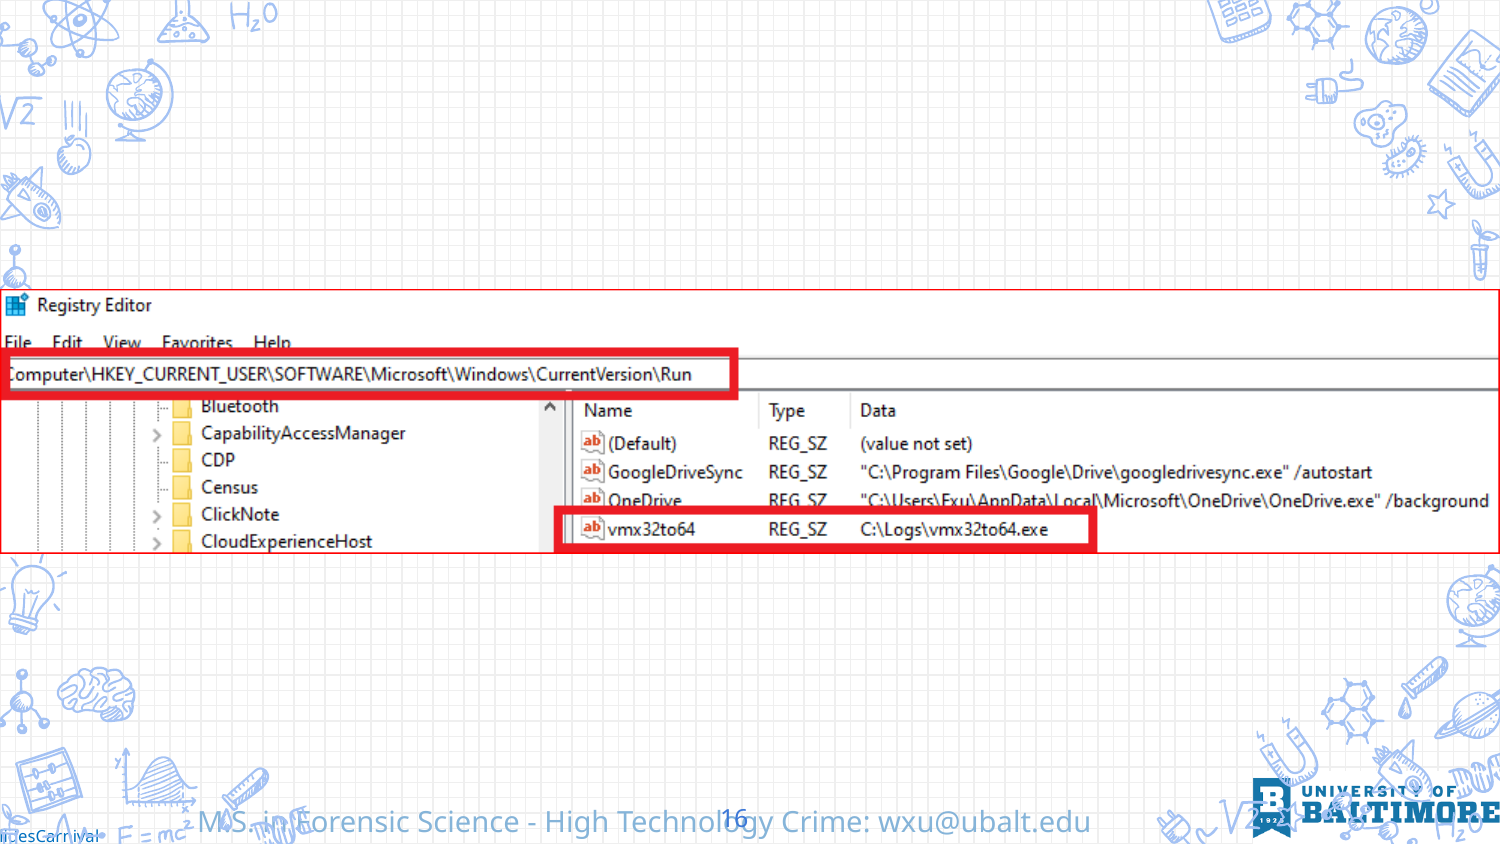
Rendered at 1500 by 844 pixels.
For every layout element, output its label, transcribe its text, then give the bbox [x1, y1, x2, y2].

picture [1253, 771, 1500, 844]
picture [1354, 819, 1361, 827]
picture [1283, 771, 1308, 783]
picture [1342, 796, 1349, 806]
slide_number 16 [705, 796, 795, 844]
picture [1479, 779, 1483, 790]
picture [1408, 786, 1417, 792]
picture [1471, 771, 1479, 786]
picture [1375, 780, 1390, 791]
picture [1481, 771, 1489, 788]
picture [1381, 771, 1421, 792]
picture [1405, 773, 1430, 800]
picture [1388, 823, 1396, 835]
picture [0, 289, 1500, 555]
